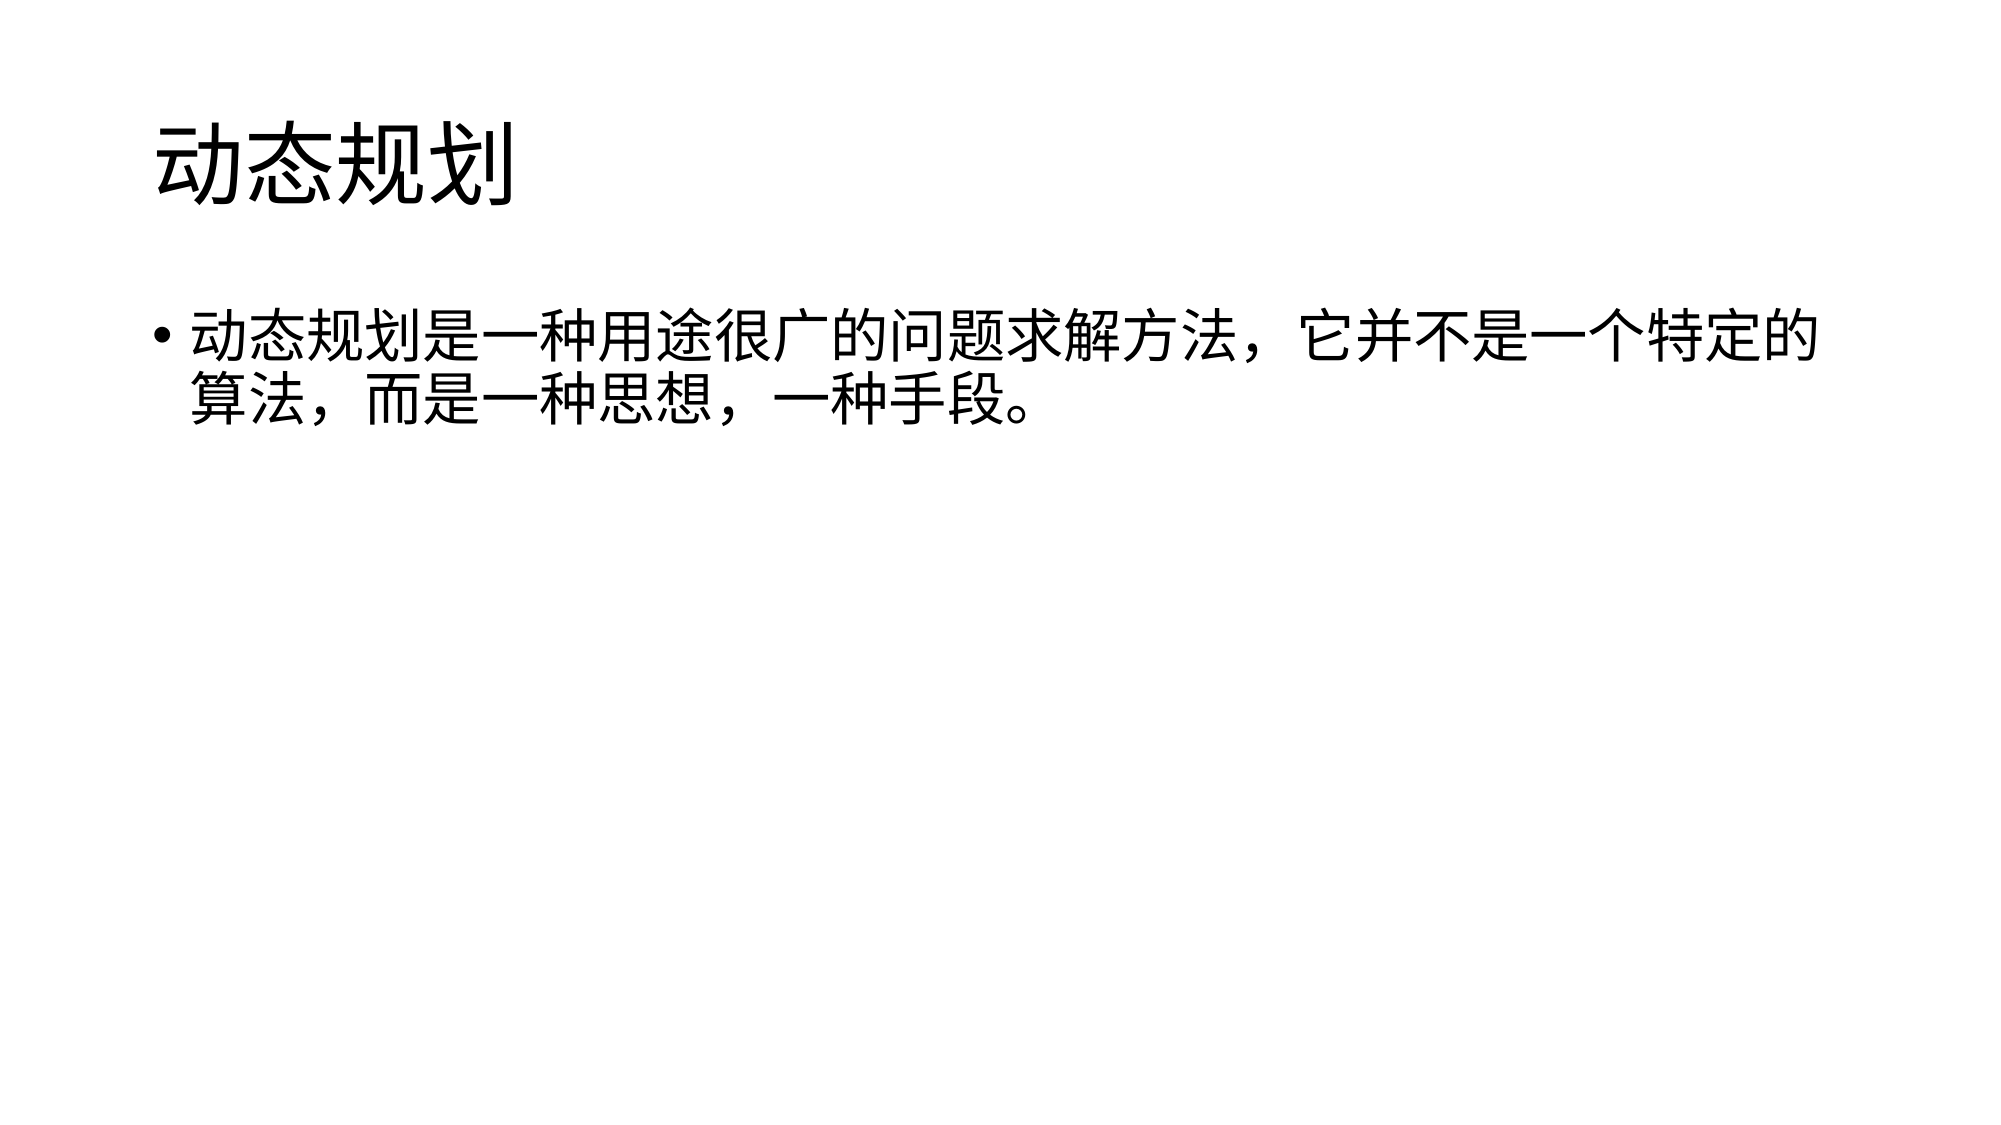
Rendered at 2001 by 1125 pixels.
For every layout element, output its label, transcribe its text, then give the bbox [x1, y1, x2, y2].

title 动态规划 [137, 59, 1863, 278]
list 动态规划是一种用途很广的问题求解方法，它并不是一个特定的算法，而是一种思想，一种手段。 [137, 299, 1863, 1014]
